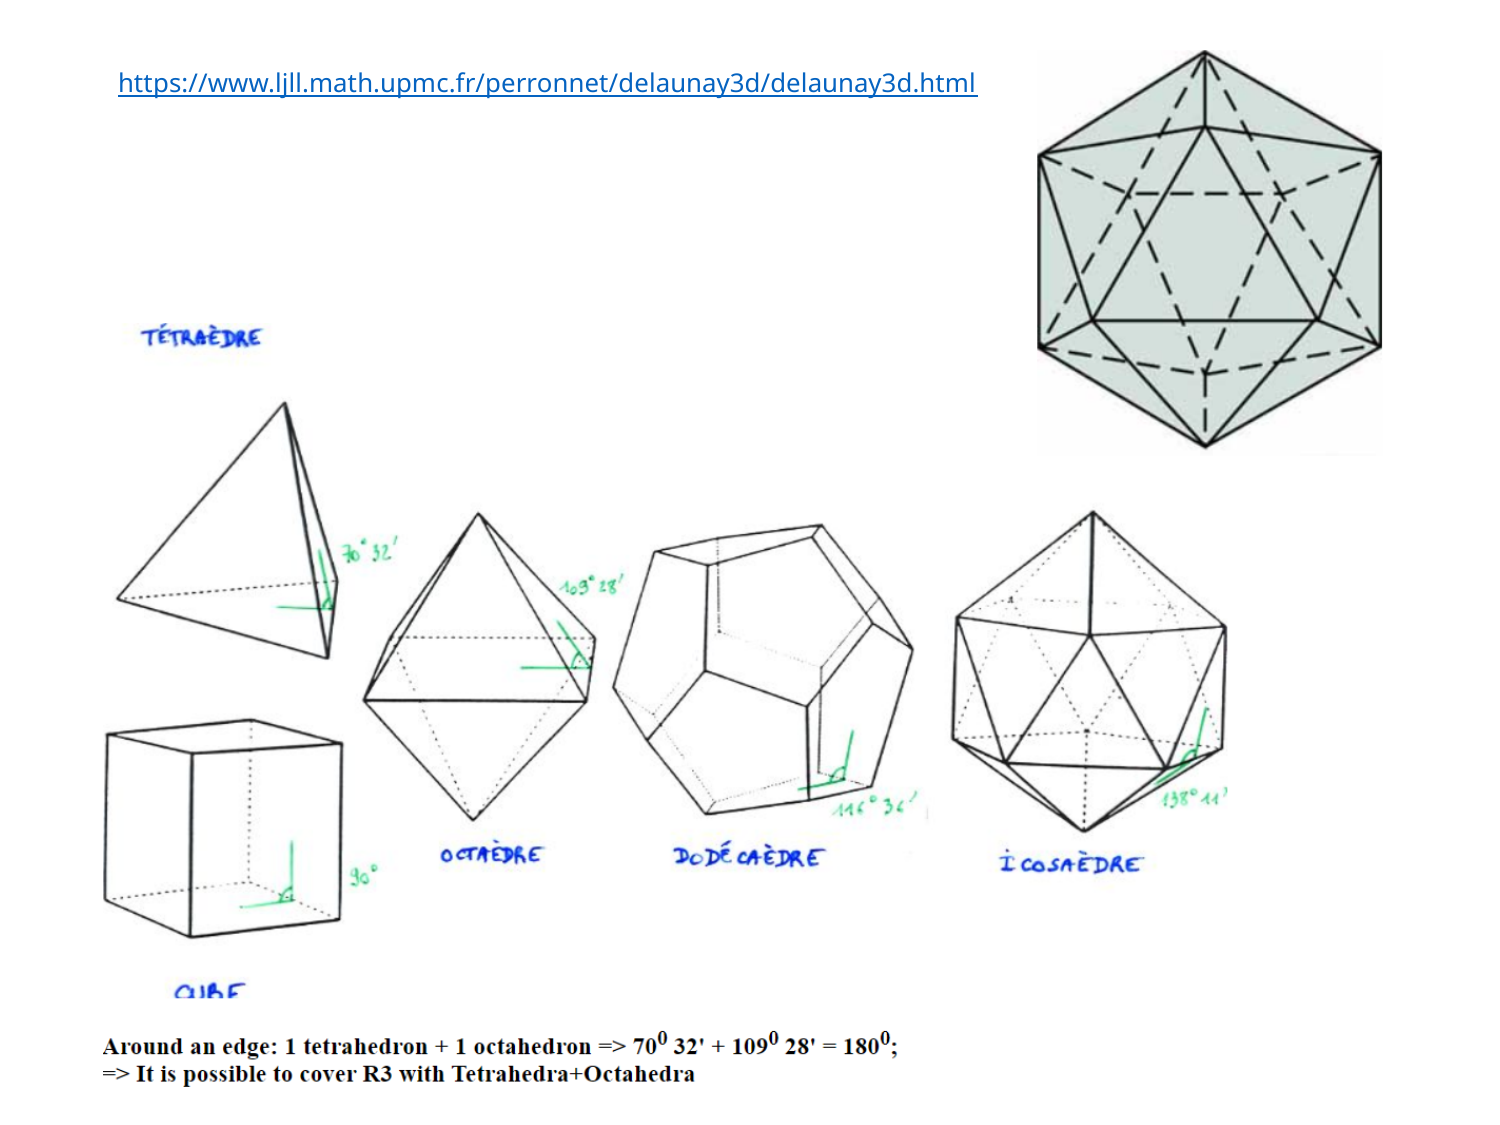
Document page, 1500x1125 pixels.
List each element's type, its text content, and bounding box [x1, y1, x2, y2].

picture [1001, 19, 1436, 456]
title https://www.ljll.math.upmc.fr/perronnet/delaunay3d/delaunay3d.html [103, 59, 1001, 107]
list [103, 319, 1416, 1089]
